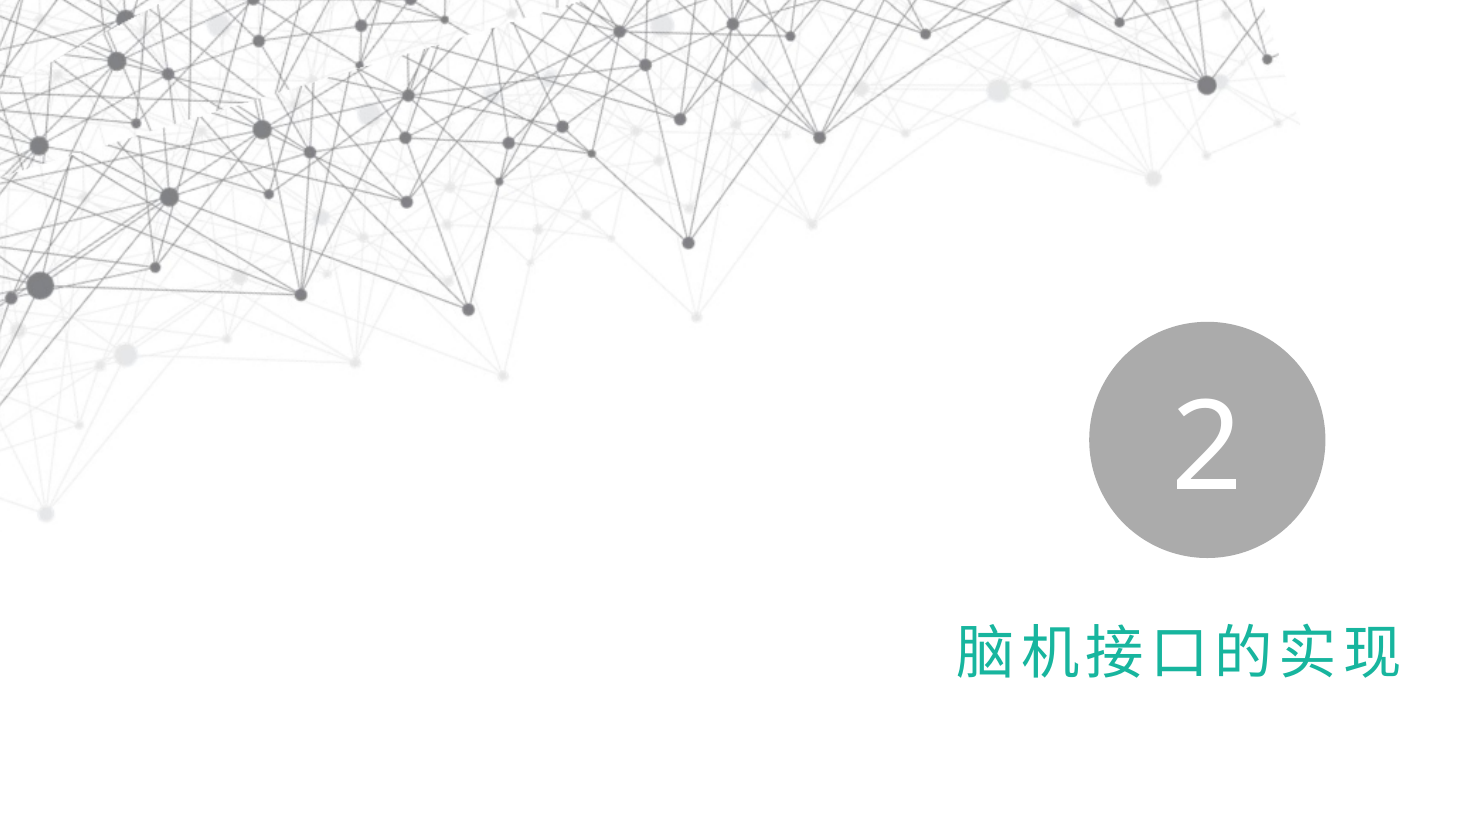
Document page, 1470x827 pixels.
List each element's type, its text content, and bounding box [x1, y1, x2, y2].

picture [0, 0, 1443, 827]
text_box 脑机接口的实现 [1357, 608, 1417, 693]
